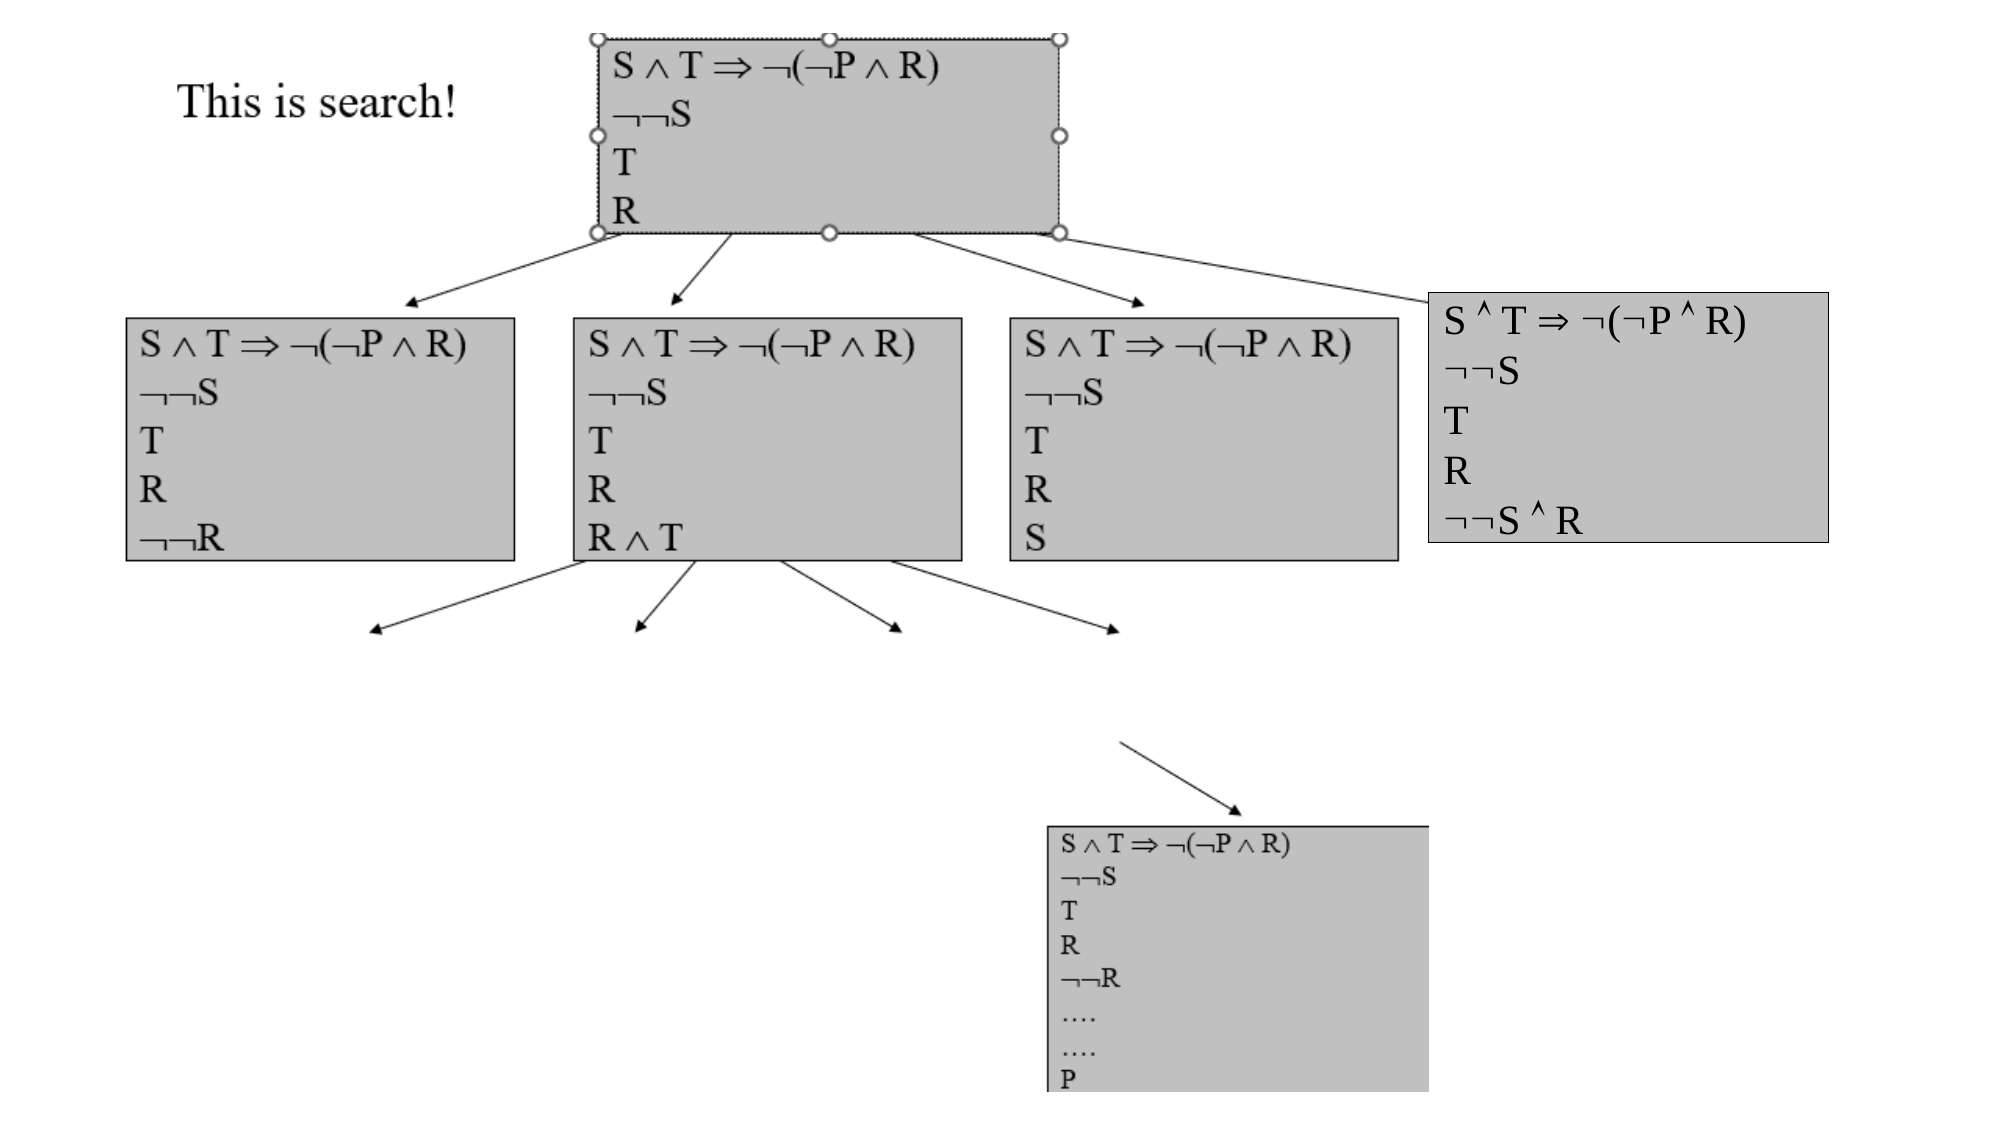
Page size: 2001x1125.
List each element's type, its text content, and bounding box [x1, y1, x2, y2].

text_box S  T  (P  R) S T R S  R [1429, 292, 1829, 543]
picture [115, 33, 1429, 1092]
